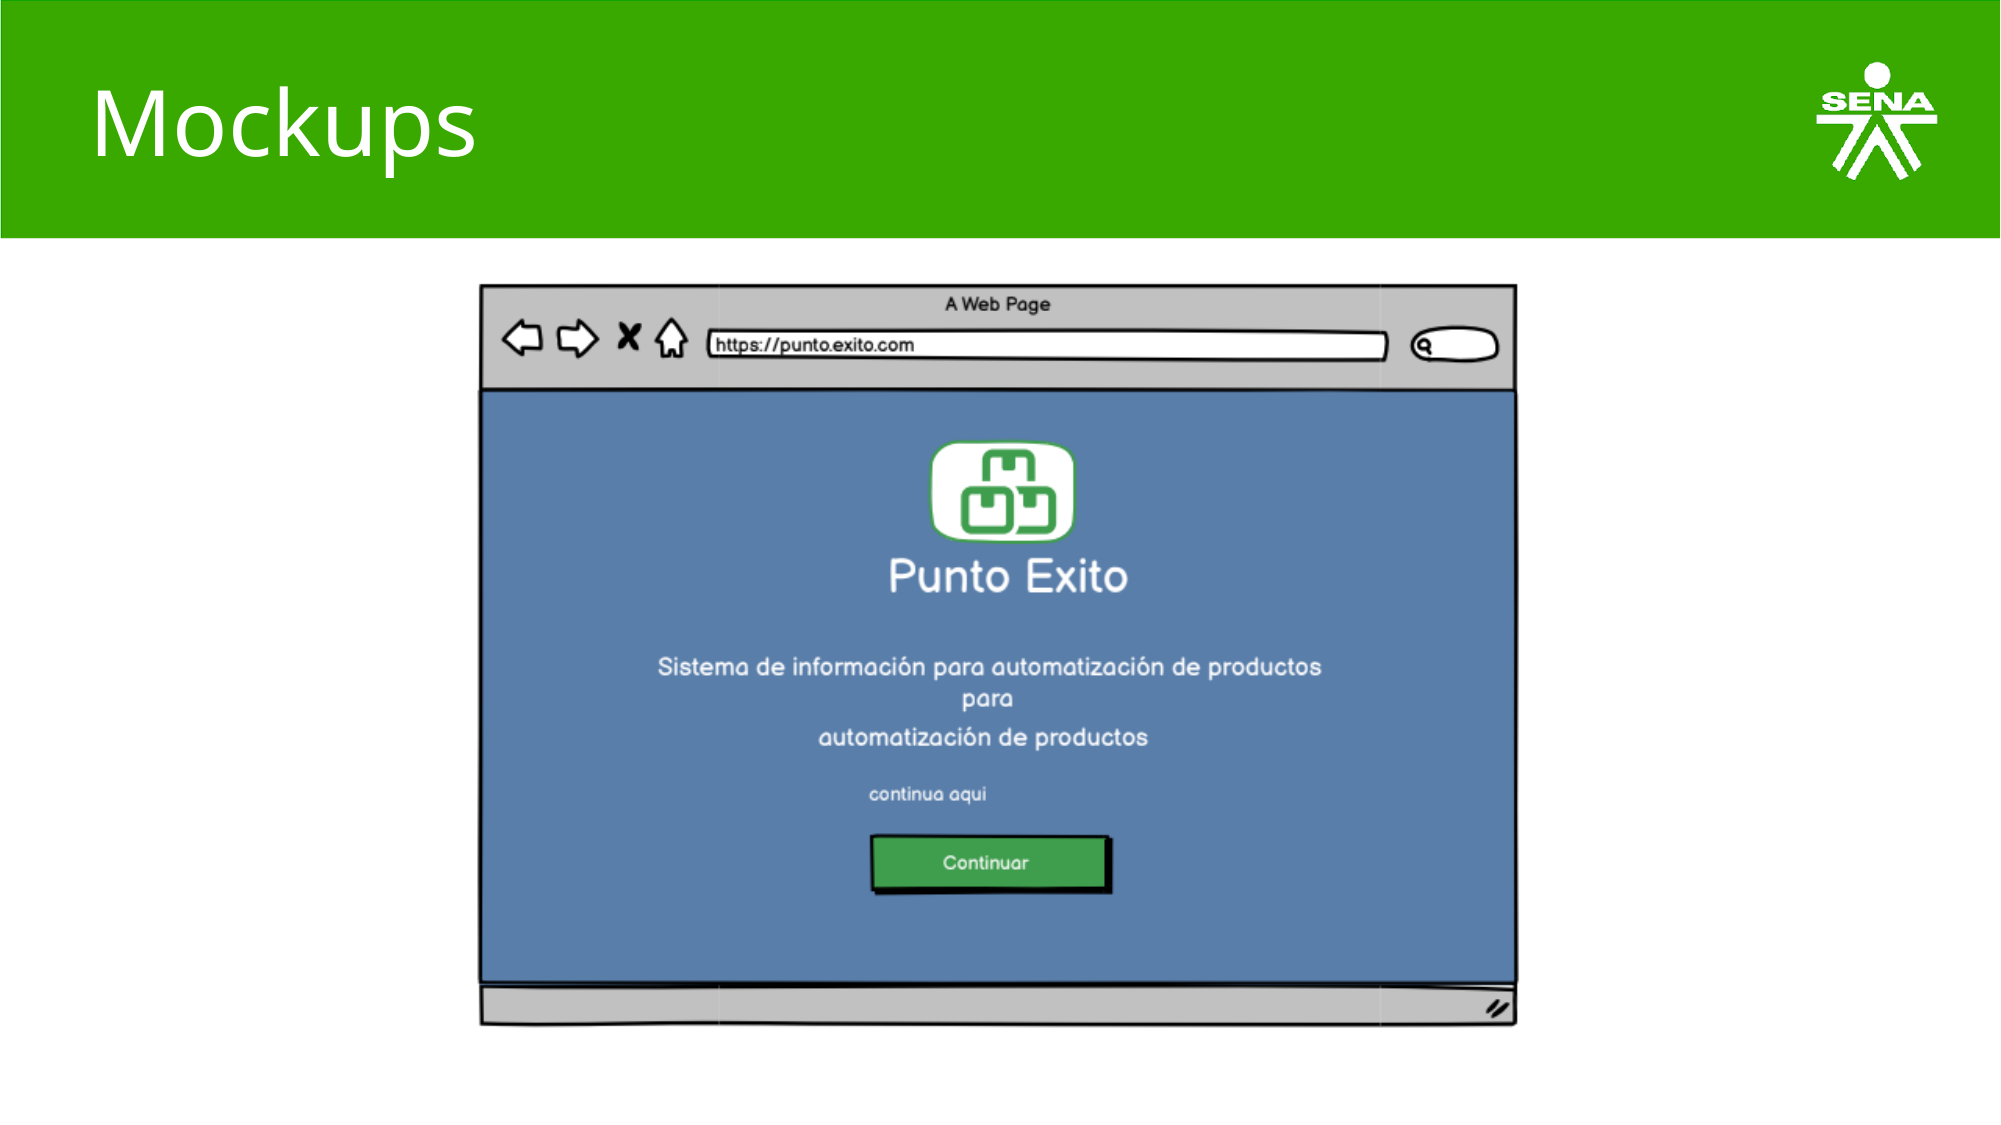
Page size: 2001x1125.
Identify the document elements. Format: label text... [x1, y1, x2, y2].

title Mockups [74, 18, 1800, 236]
picture [0, 0, 2001, 1125]
